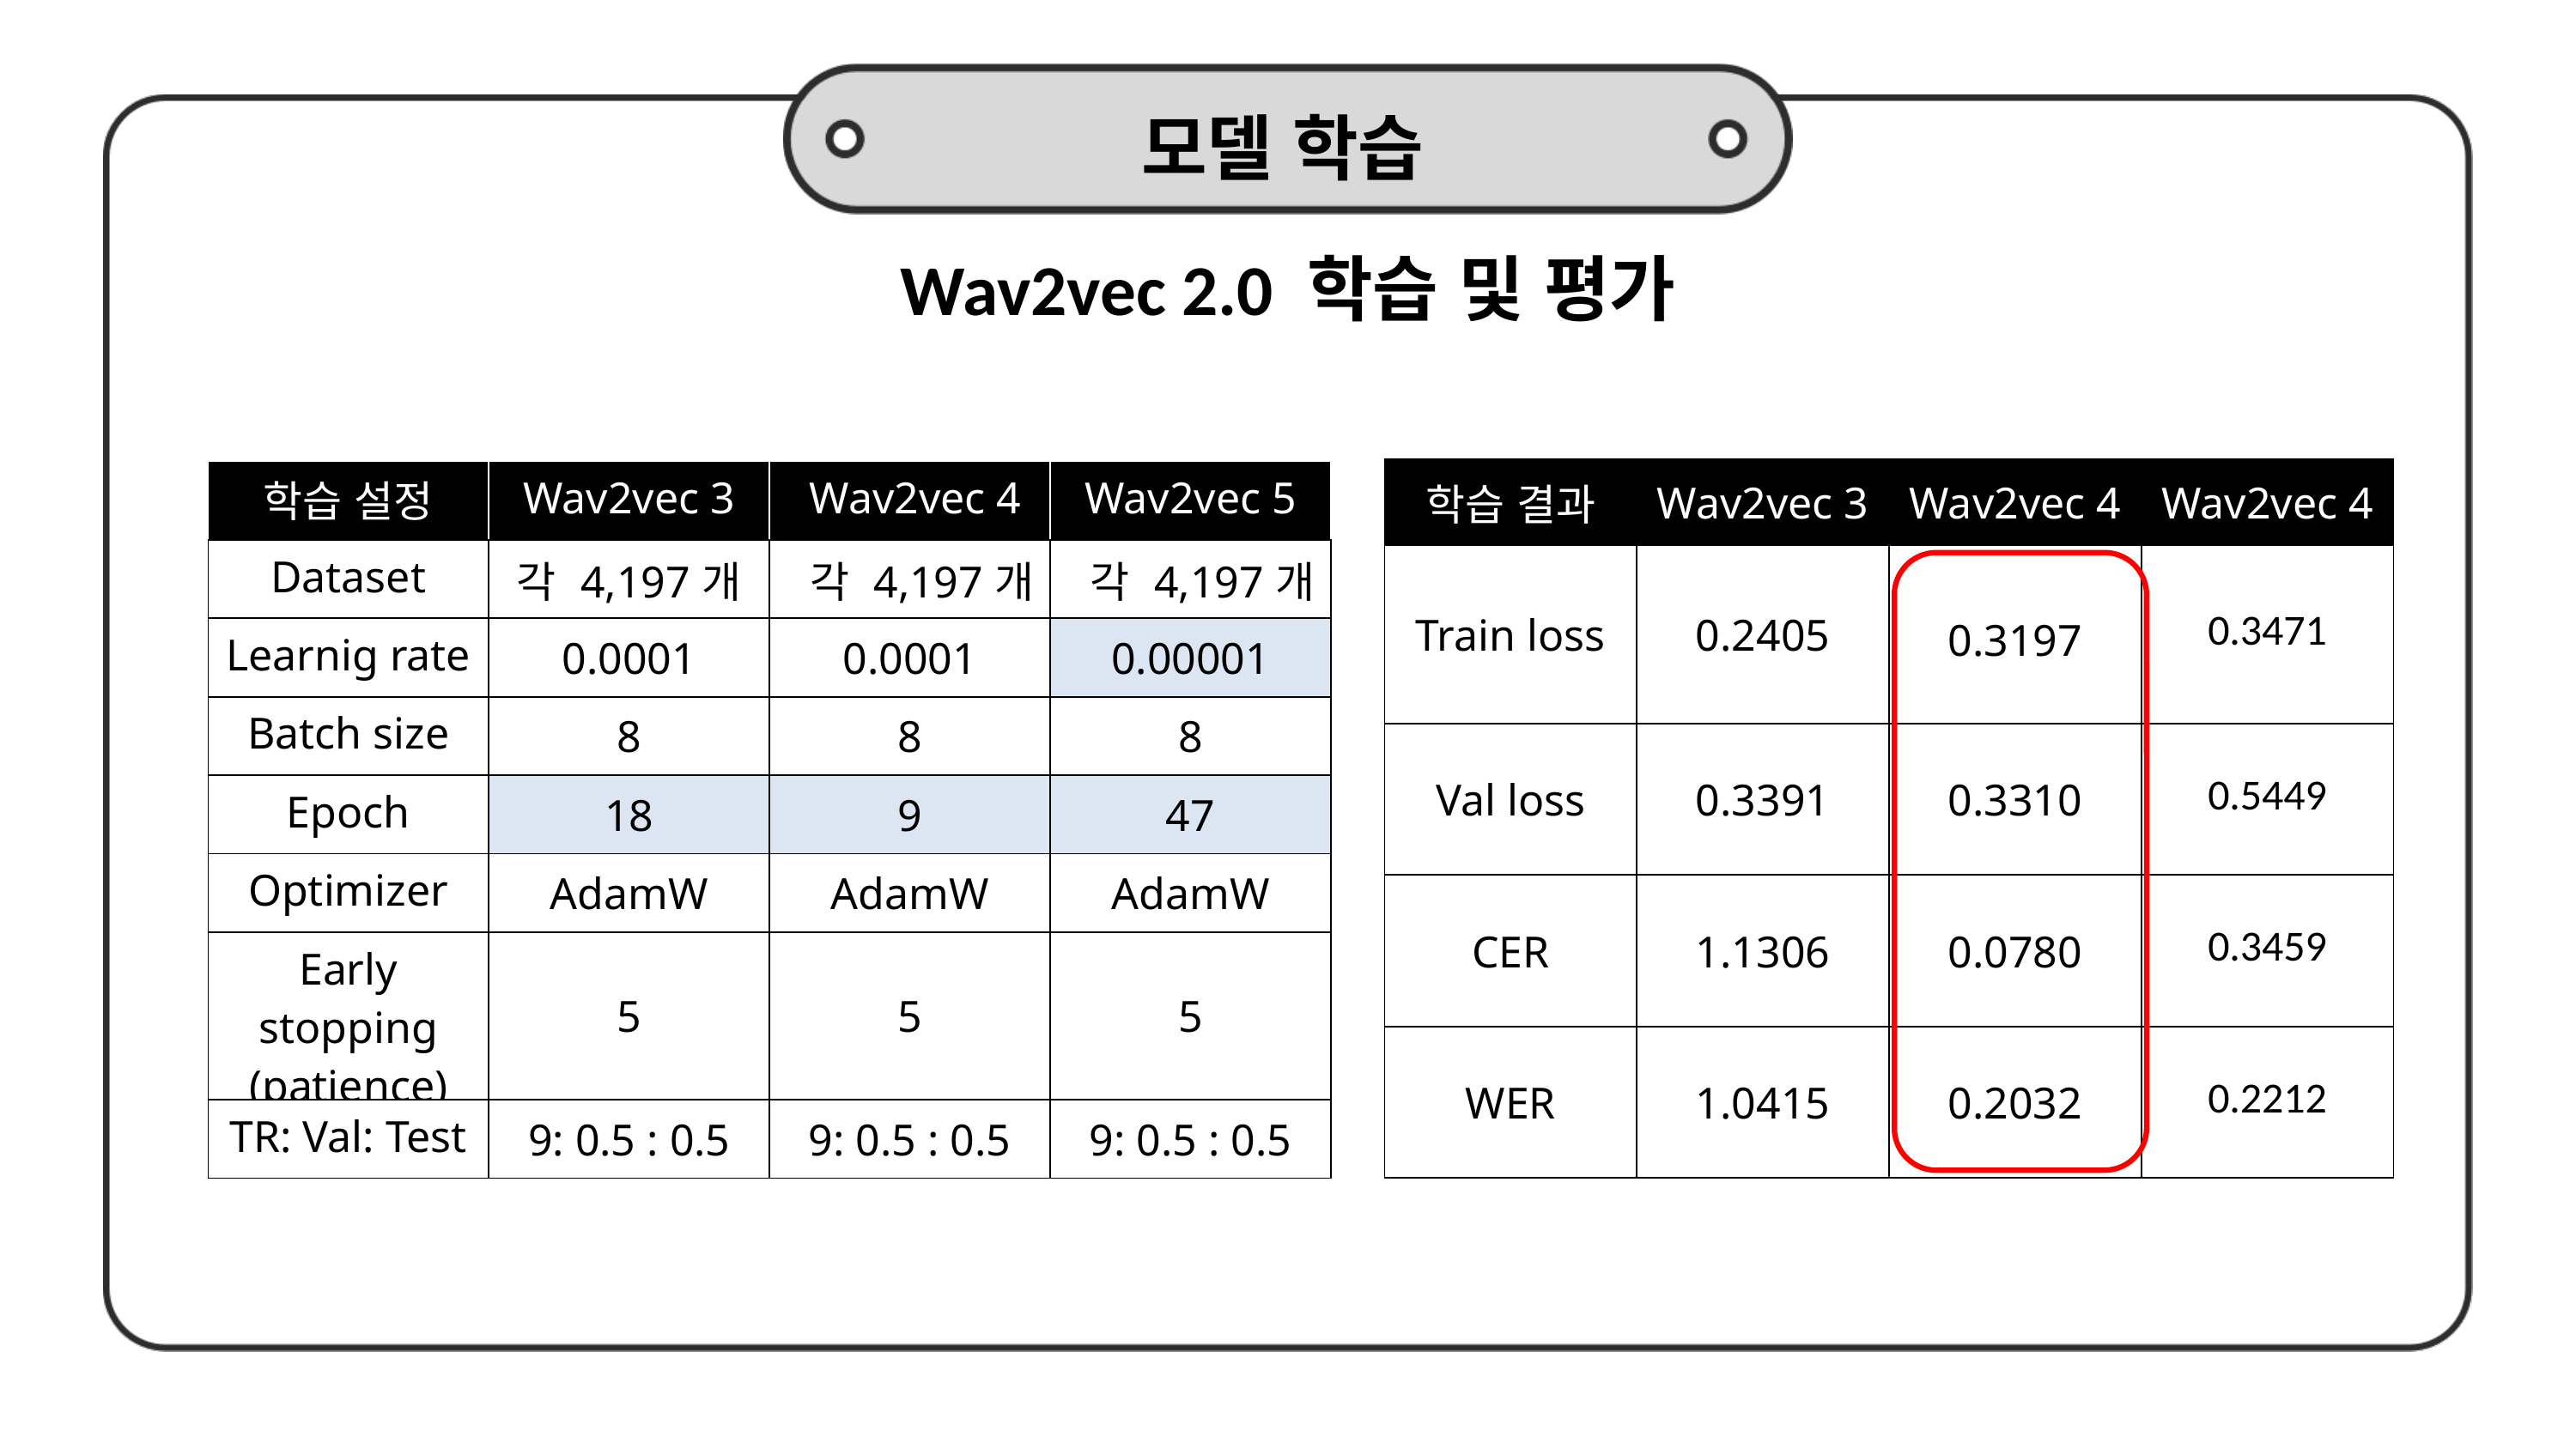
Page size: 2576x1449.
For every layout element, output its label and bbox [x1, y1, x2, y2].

picture [103, 64, 2473, 1353]
